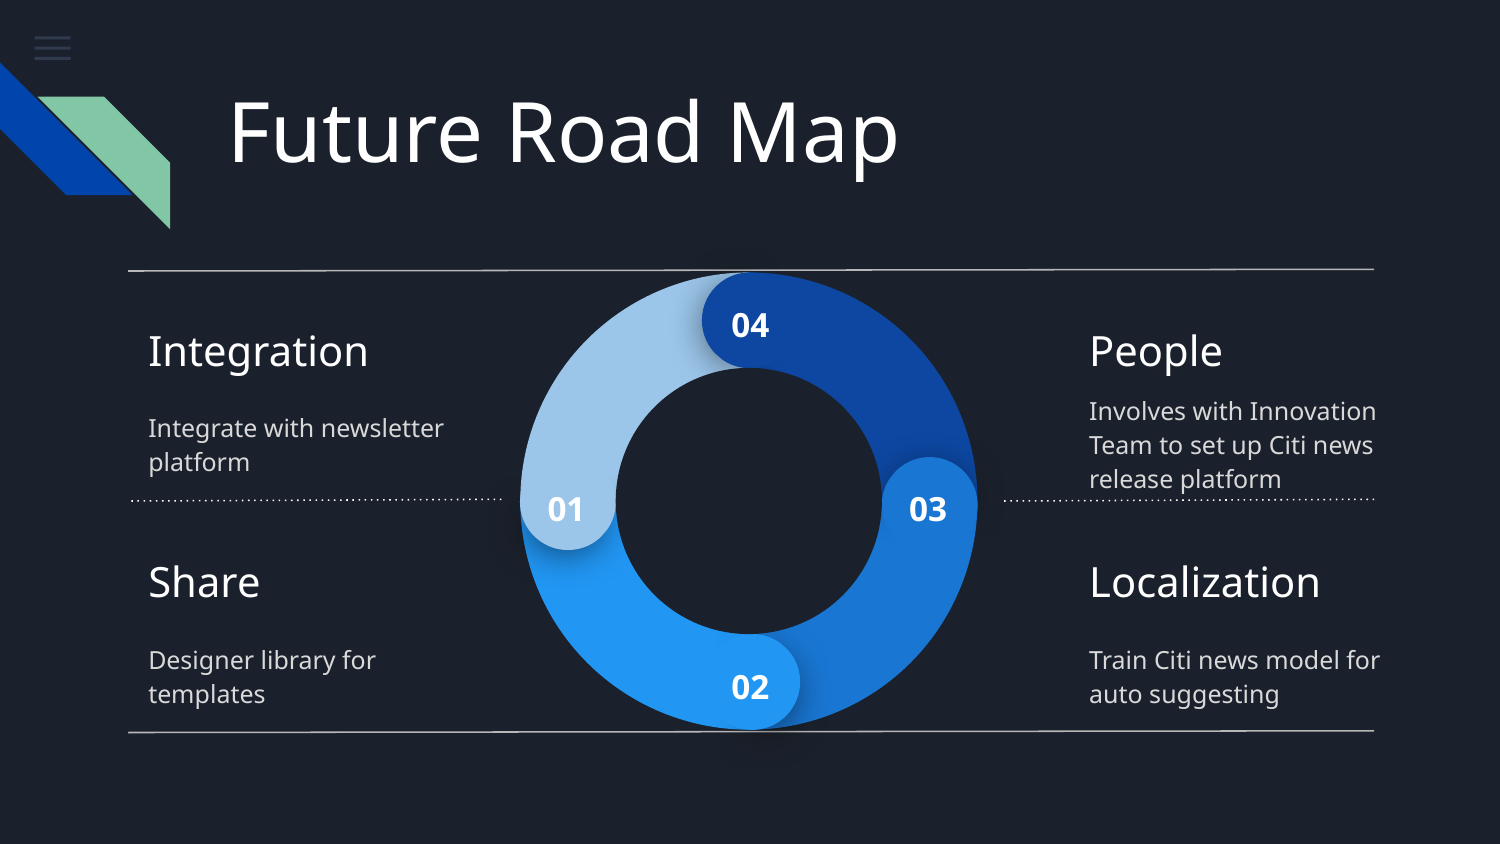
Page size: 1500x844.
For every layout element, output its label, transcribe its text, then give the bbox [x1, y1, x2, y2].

text_box Involves with Innovation Team to set up Citi news release platform [1074, 385, 1401, 499]
text_box Train Citi news model for auto suggesting [1074, 617, 1401, 731]
text_box [814, 282, 970, 443]
text_box Integration [133, 312, 438, 385]
text_box Integrate with newsletter platform [133, 385, 460, 497]
text_box [531, 567, 693, 722]
text_box [807, 566, 966, 719]
title Future Road Map [212, 64, 1368, 215]
text_box [528, 282, 683, 443]
text_box People [1074, 312, 1379, 385]
text_box [629, 384, 869, 622]
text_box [687, 257, 810, 379]
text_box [504, 442, 627, 565]
text_box Designer library for templates [133, 617, 460, 729]
text_box Share [133, 544, 438, 617]
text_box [692, 623, 815, 746]
text_box Localization [1074, 544, 1379, 617]
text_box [871, 442, 993, 565]
